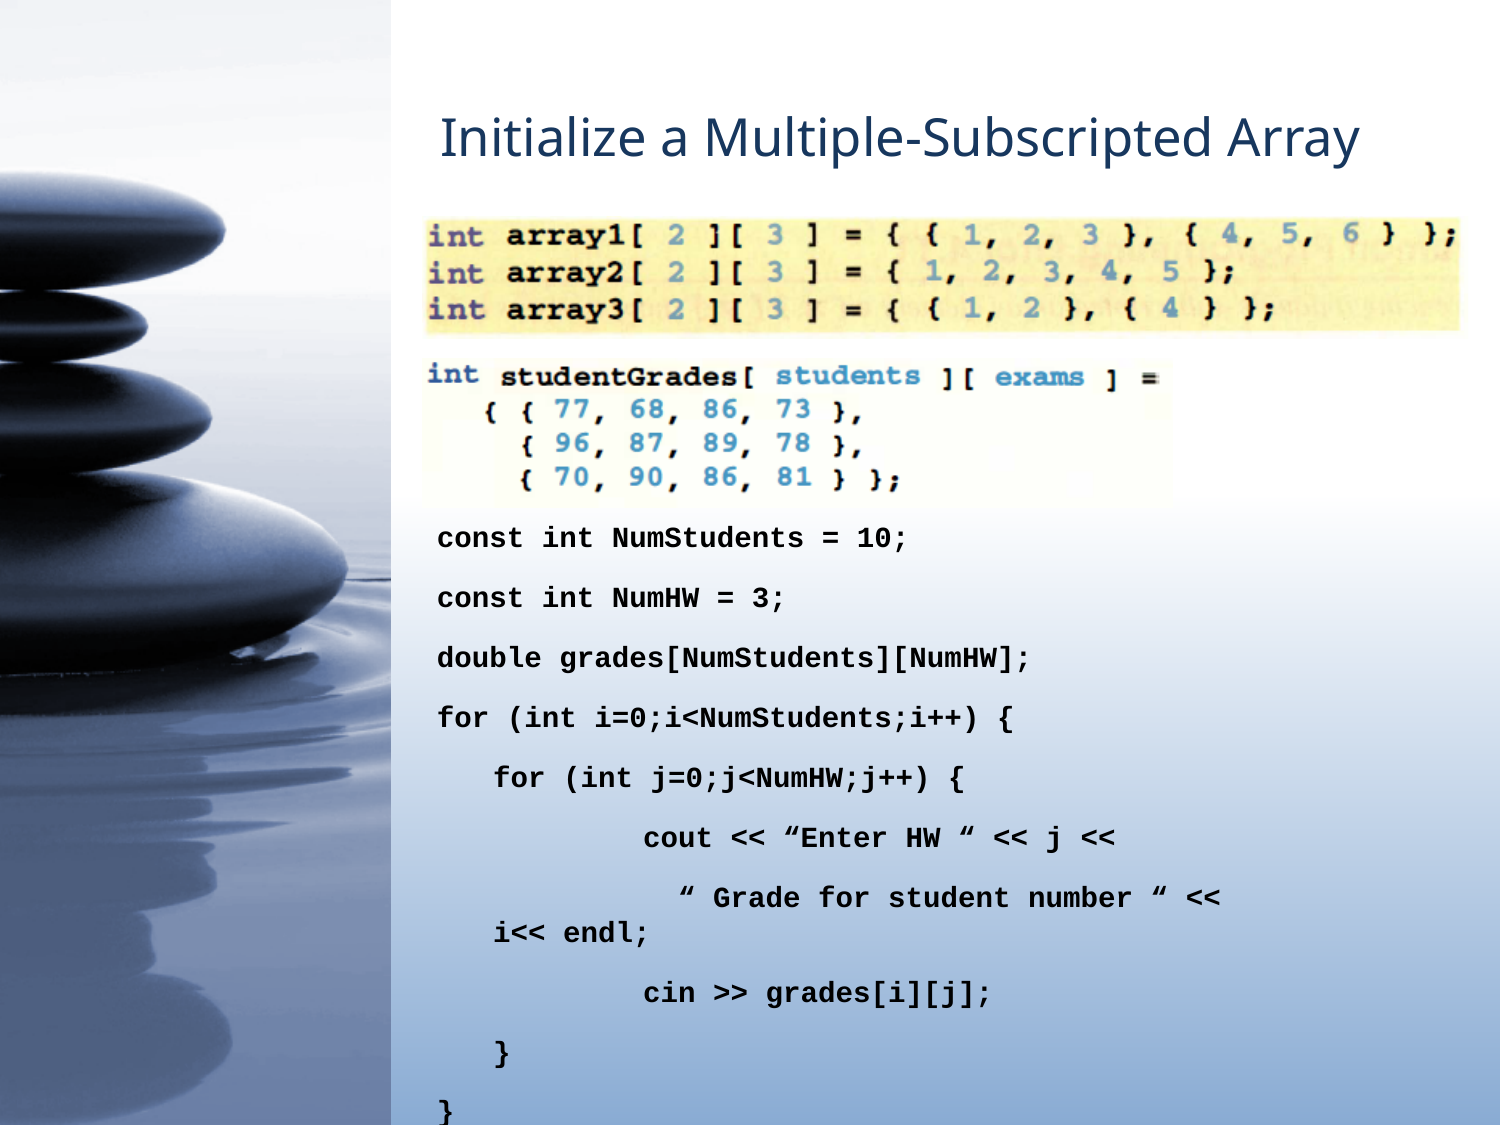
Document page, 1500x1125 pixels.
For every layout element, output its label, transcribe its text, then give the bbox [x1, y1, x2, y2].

title Initialize a Multiple-Subscripted Array [425, 45, 1450, 175]
picture [421, 216, 1469, 339]
picture [0, 0, 391, 1125]
picture [421, 358, 1173, 509]
text_box const int NumStudents = 10; const int NumHW = 3; double grades[NumStudents][NumHW]; for (int i=0;i<NumStudents;i++) { for (int j=0;j<NumHW;j++) { cout << “Enter HW “ << j << “ Grade for student number “ << i<< endl; cin >> grades[i][j]; } } [422, 510, 1304, 1067]
